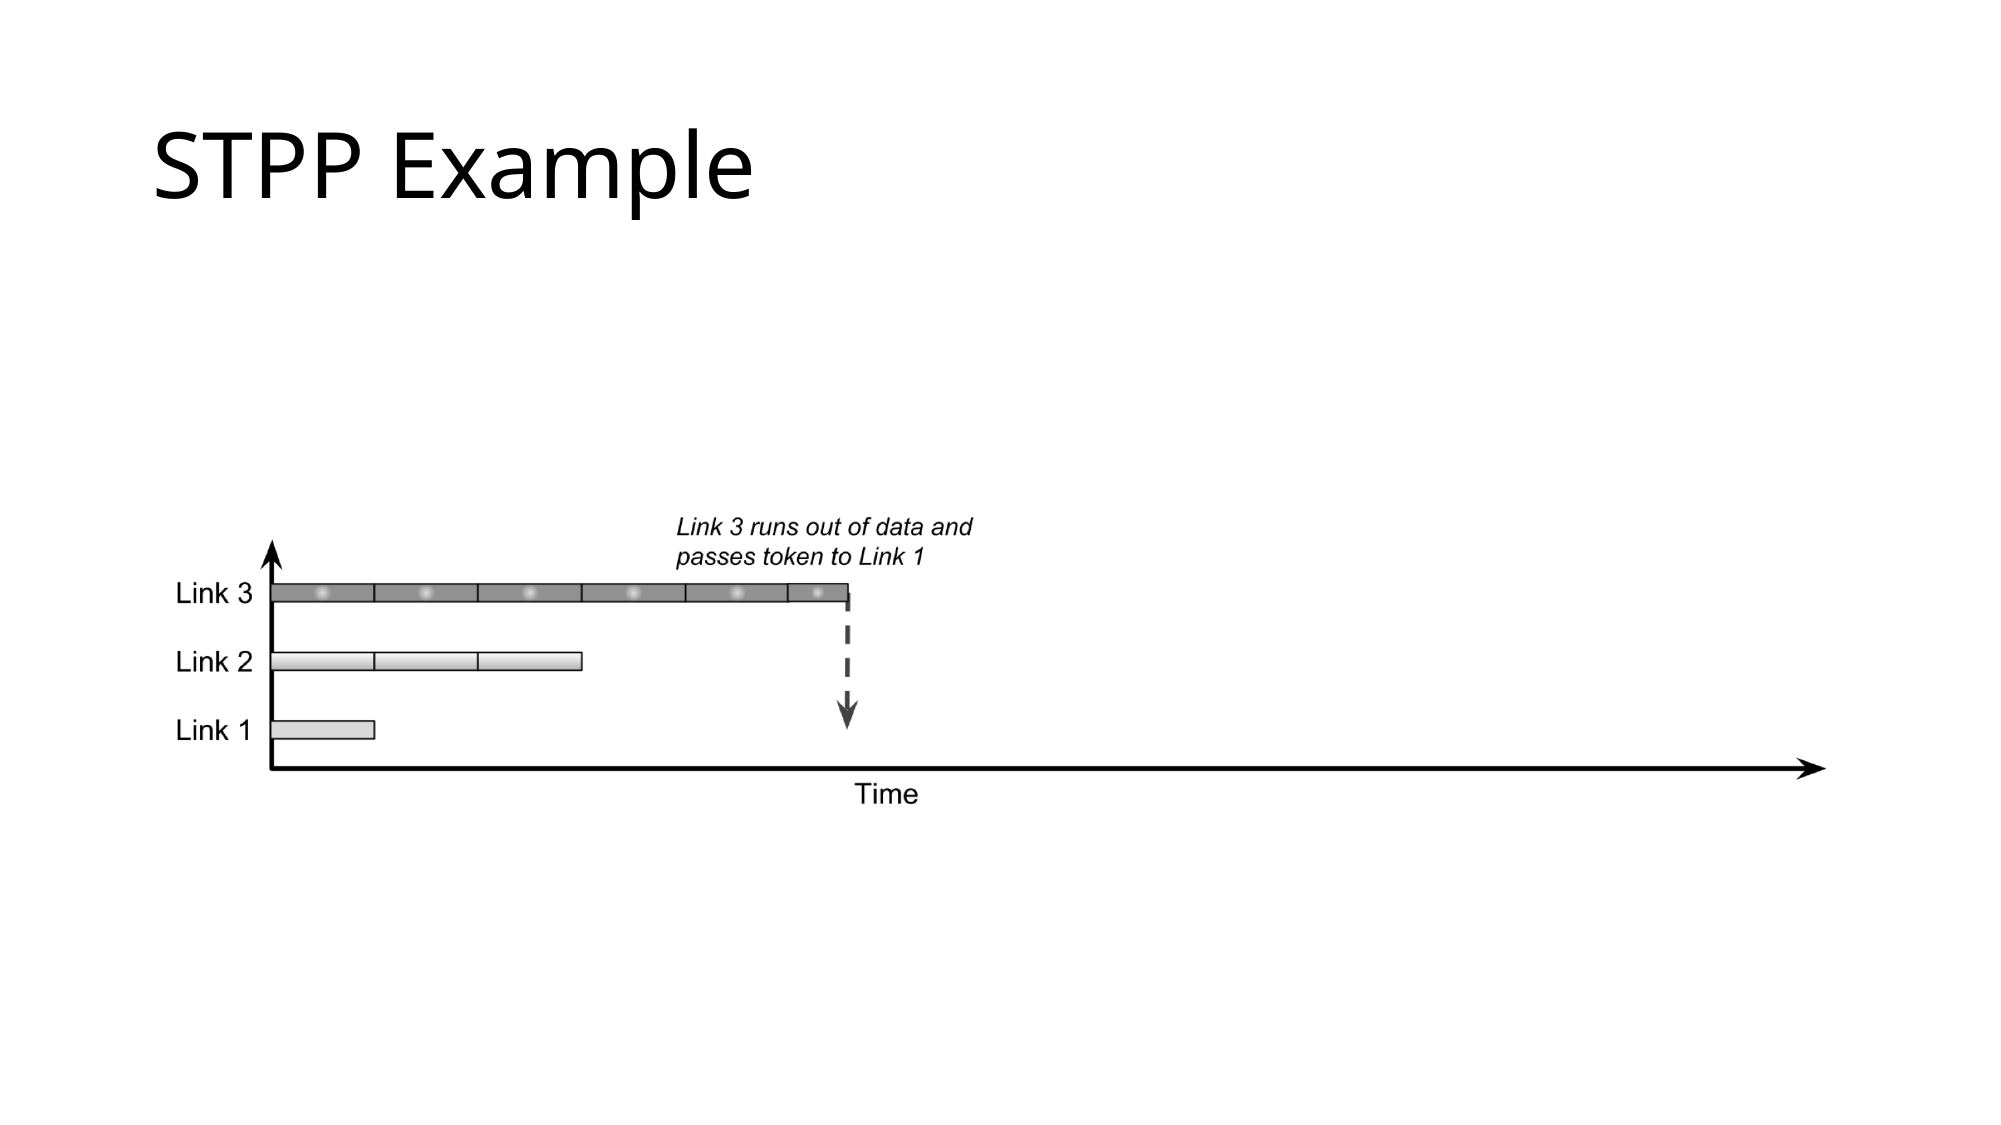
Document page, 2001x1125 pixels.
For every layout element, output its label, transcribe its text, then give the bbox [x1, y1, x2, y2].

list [165, 500, 1835, 813]
title STPP Example [137, 59, 1863, 278]
